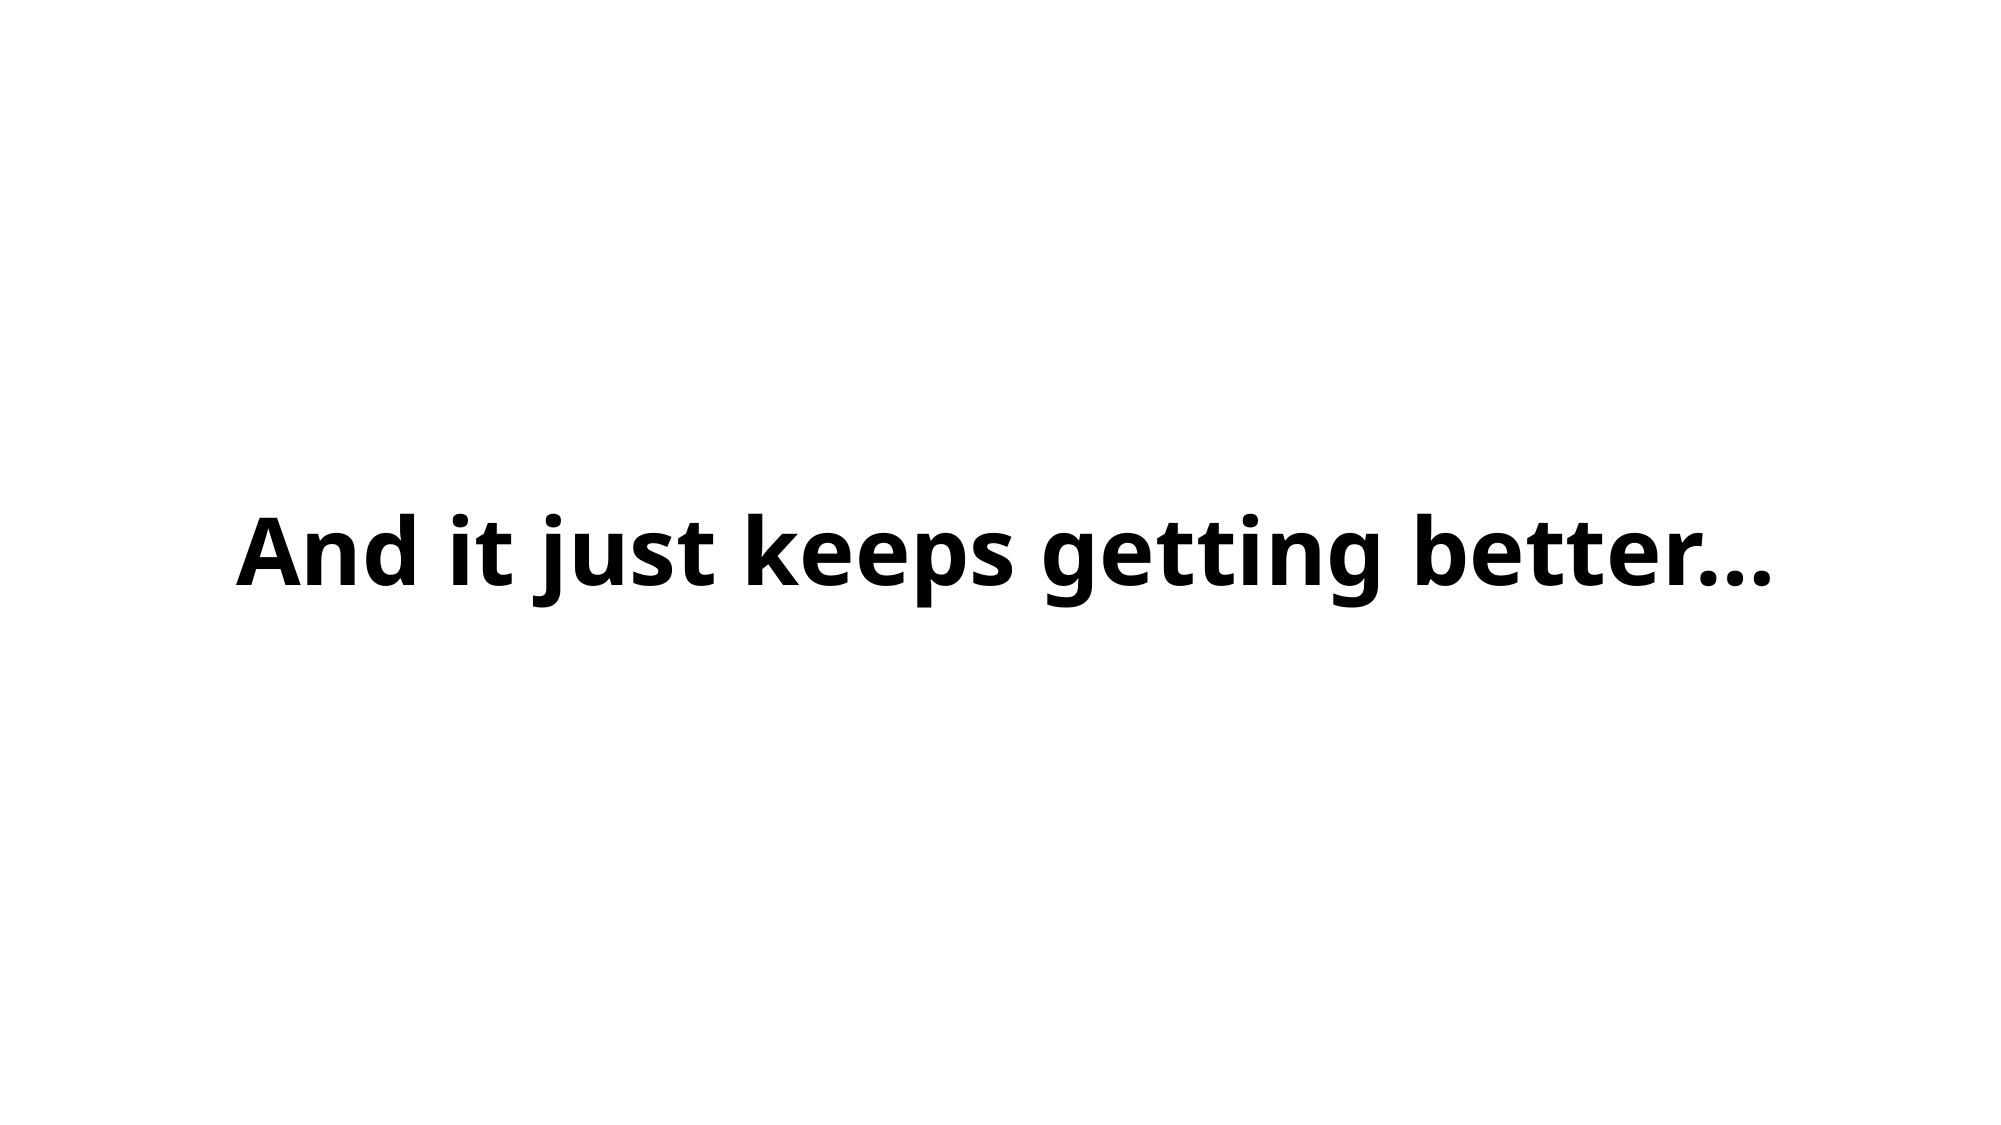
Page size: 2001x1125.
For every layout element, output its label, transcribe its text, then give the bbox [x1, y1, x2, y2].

text_box And it just keeps getting better… [50, 483, 1963, 611]
